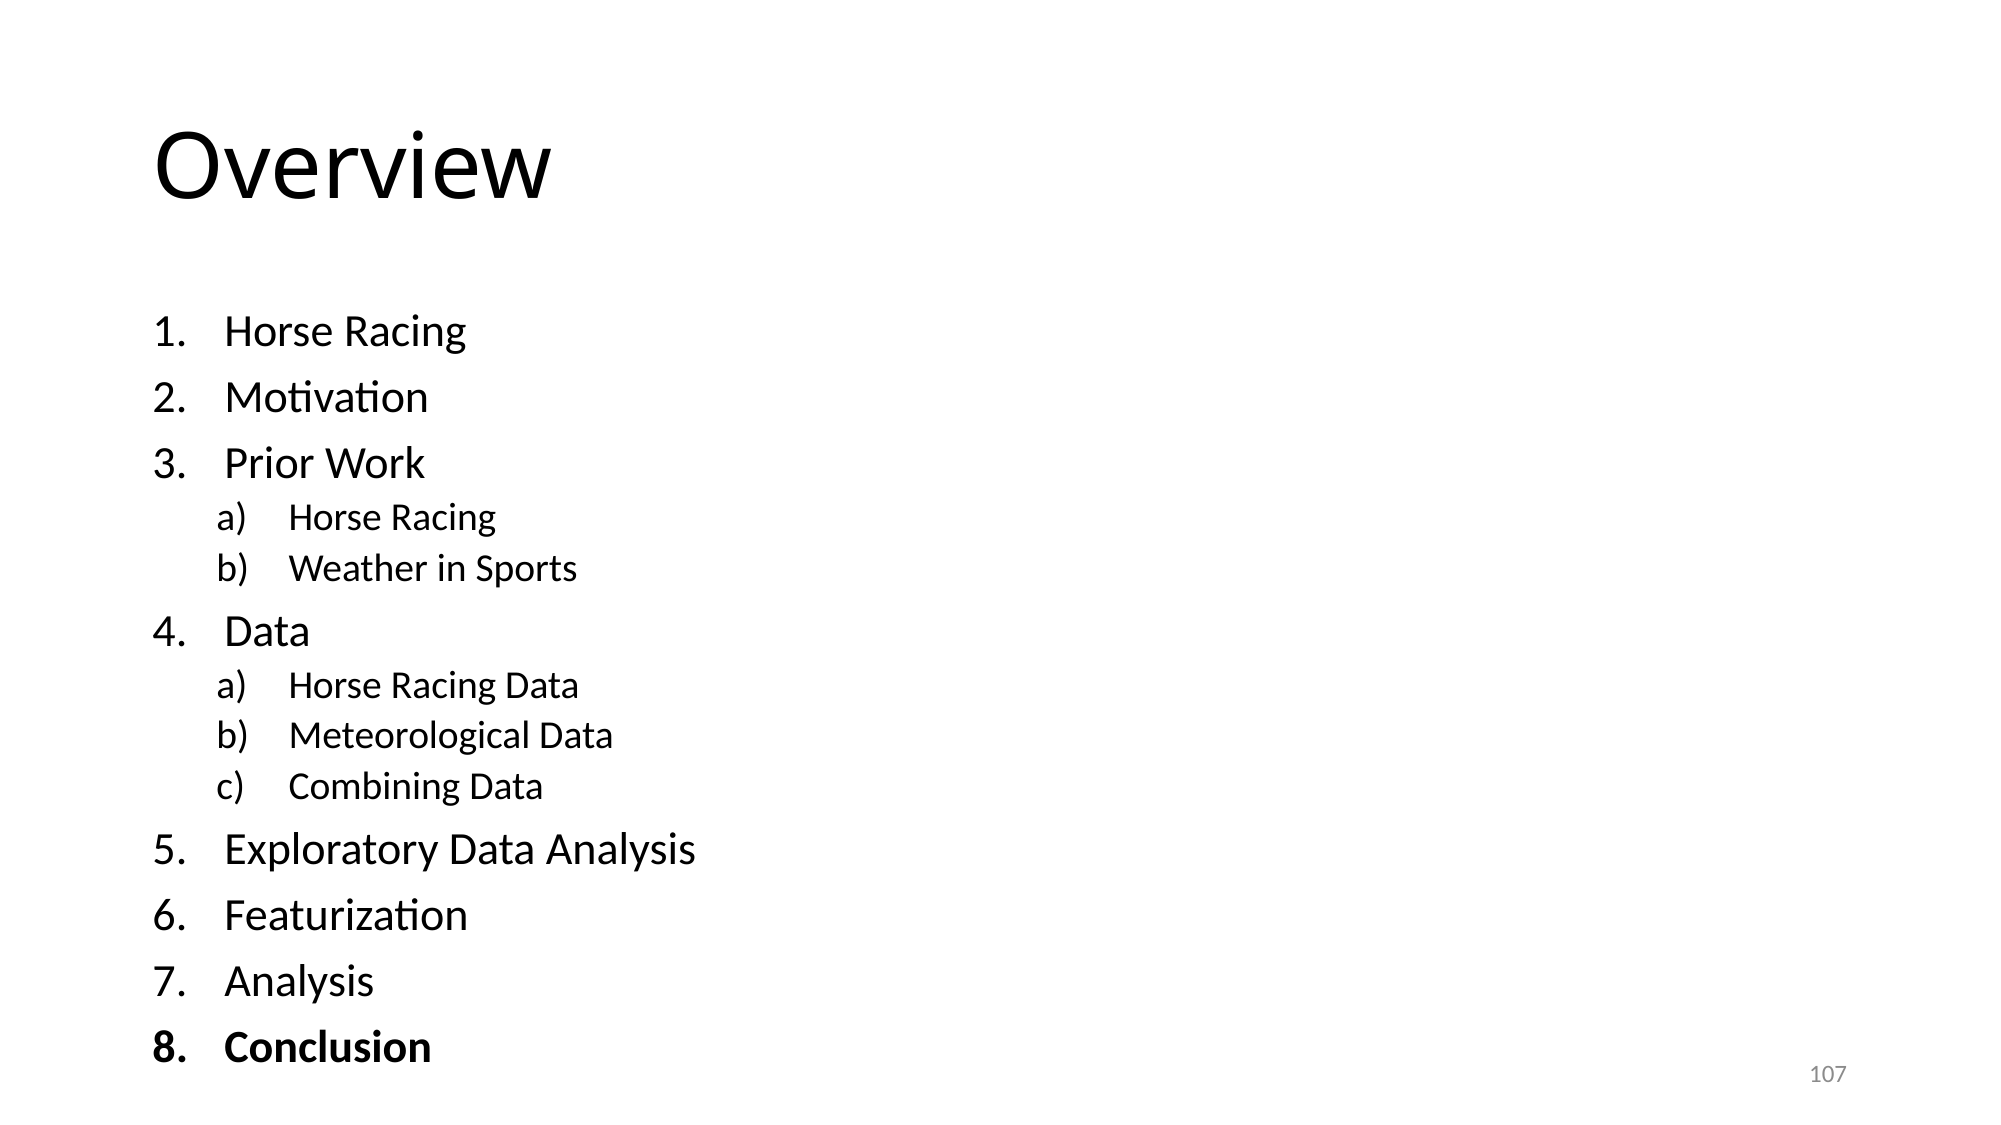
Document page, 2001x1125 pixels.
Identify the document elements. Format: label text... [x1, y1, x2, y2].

title Overview [137, 59, 1863, 278]
slide_number 107 [1412, 1042, 1863, 1103]
list Horse Racing Motivation Prior Work Horse Racing Weather in Sports Data Horse Racing Data Meteorological Data Combining Data Exploratory Data Analysis Featurization Analysis Conclusion [137, 299, 1863, 1087]
